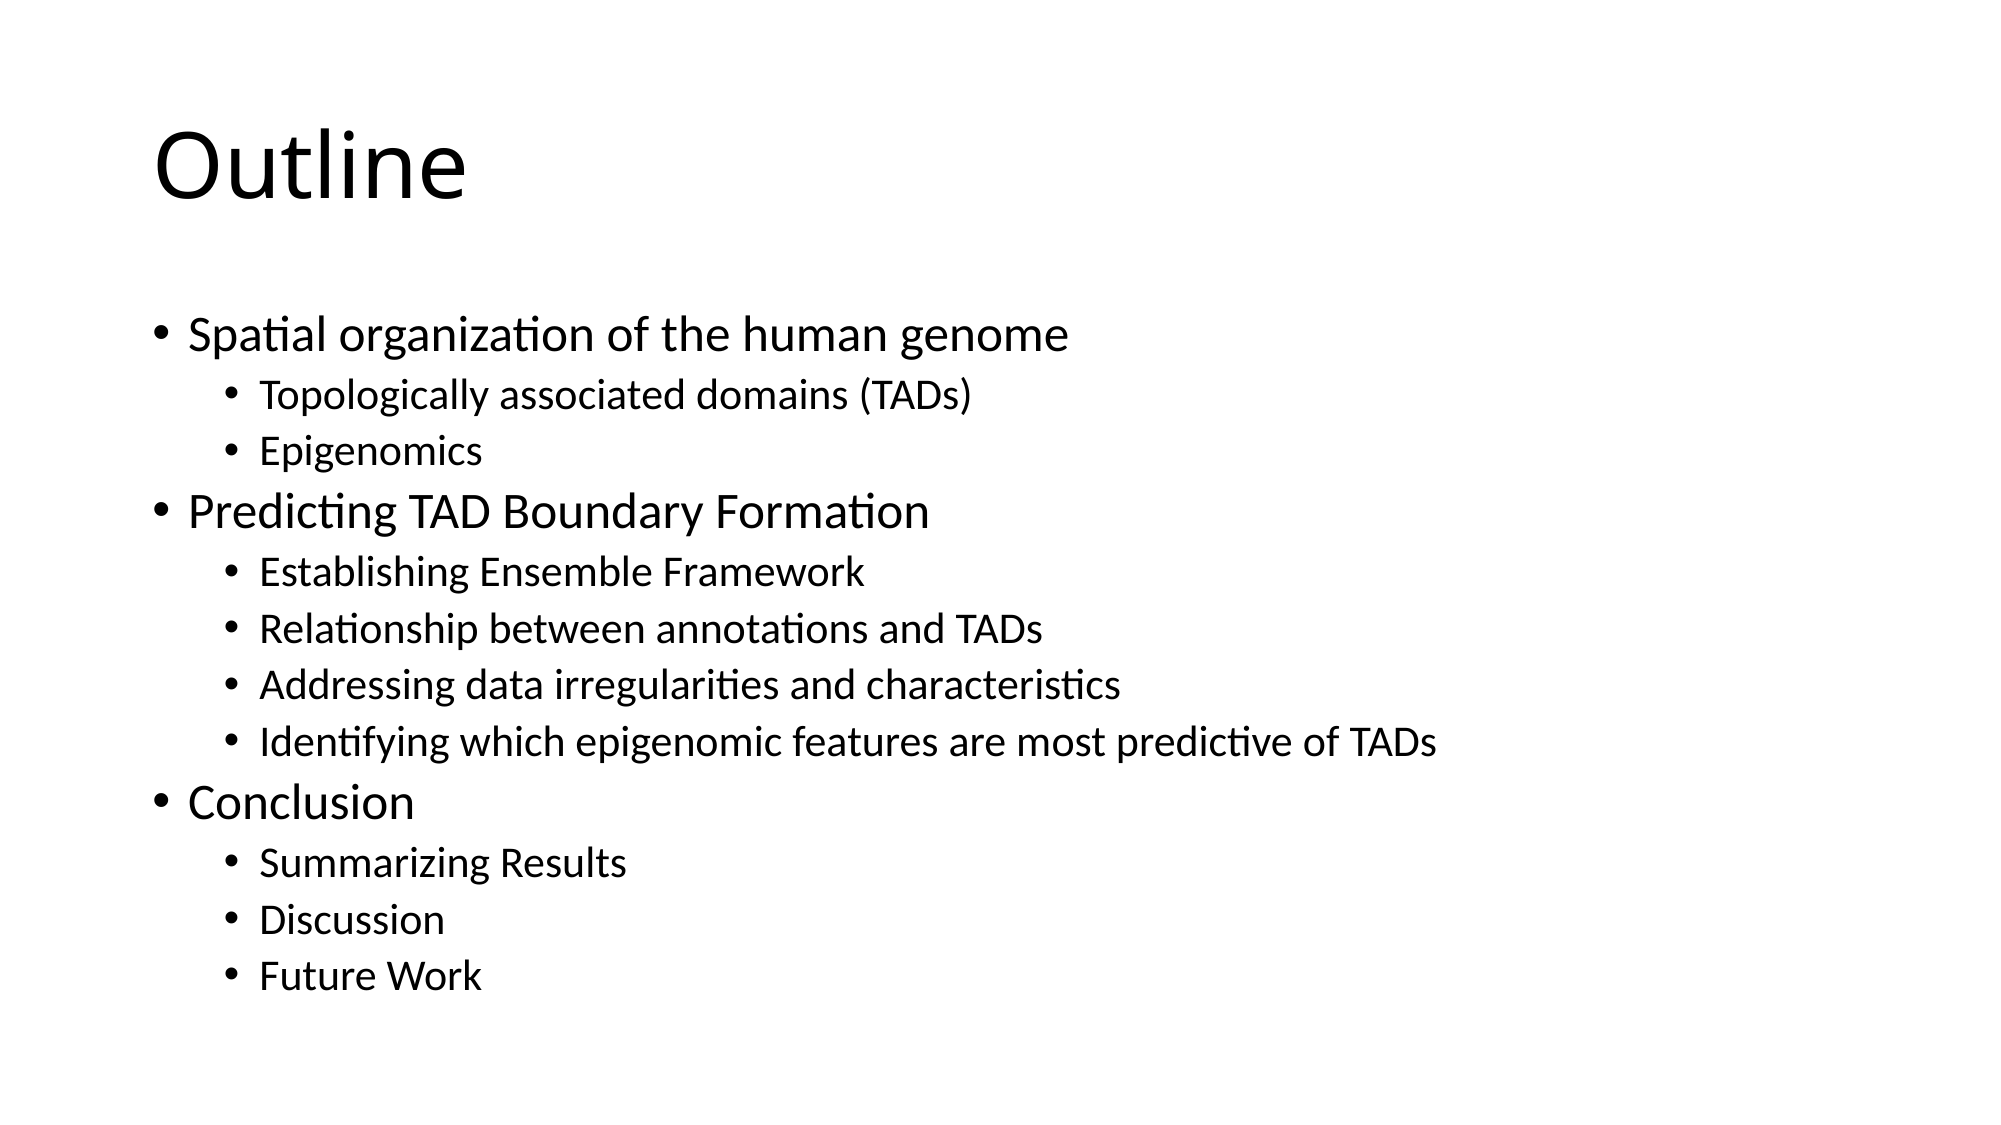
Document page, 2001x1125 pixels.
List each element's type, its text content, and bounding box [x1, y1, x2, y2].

title Outline [137, 59, 1863, 278]
list Spatial organization of the human genome Topologically associated domains (TADs) Epigenomics Predicting TAD Boundary Formation Establishing Ensemble Framework Relationship between annotations and TADs Addressing data irregularities and characteristics Identifying which epigenomic features are most predictive of TADs Conclusion Summarizing Results Discussion Future Work [137, 299, 1863, 1014]
